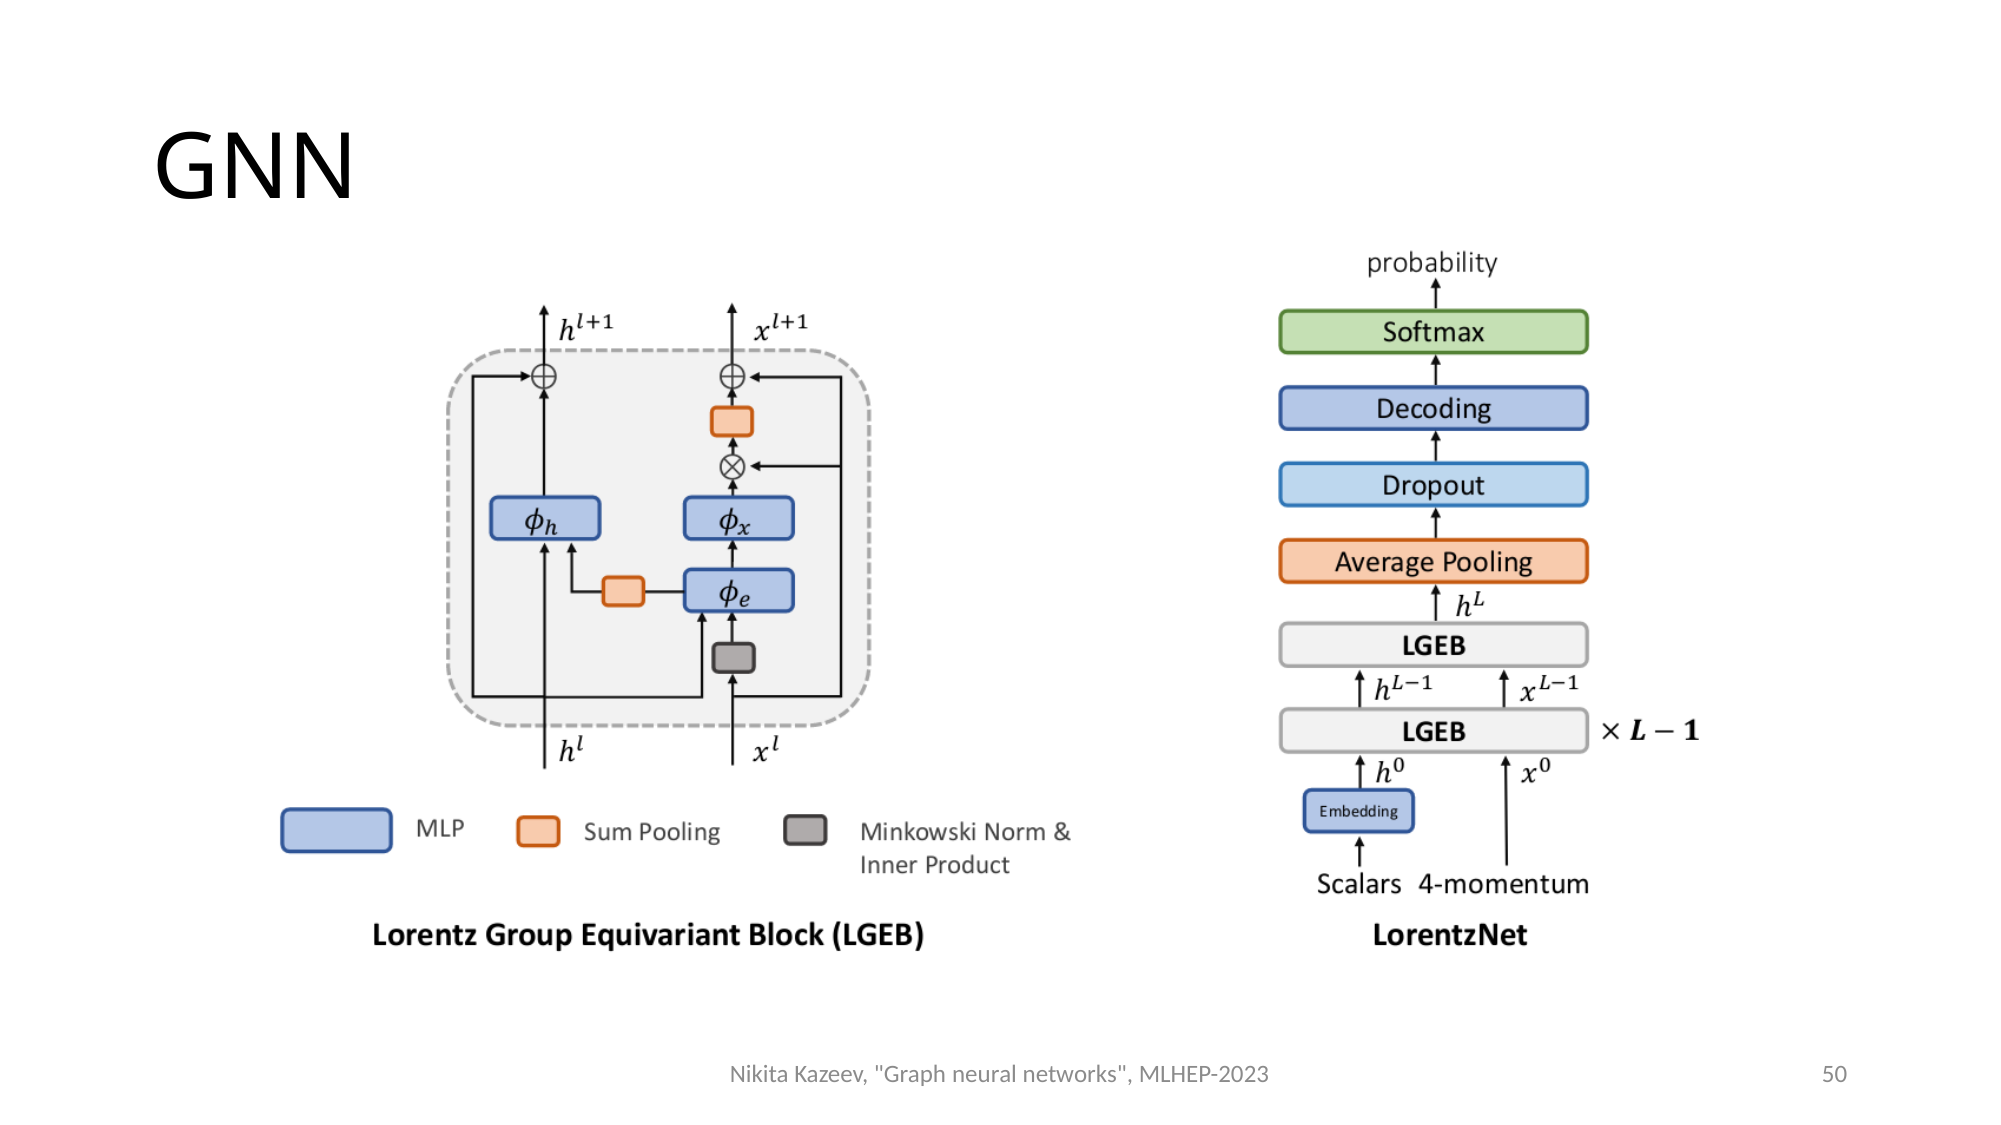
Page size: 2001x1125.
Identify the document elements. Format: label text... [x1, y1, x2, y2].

footer Nikita Kazeev, "Graph neural networks", MLHEP-2023 [662, 1042, 1338, 1103]
slide_number 50 [1412, 1042, 1863, 1103]
title GNN [137, 59, 1863, 278]
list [200, 240, 1759, 977]
